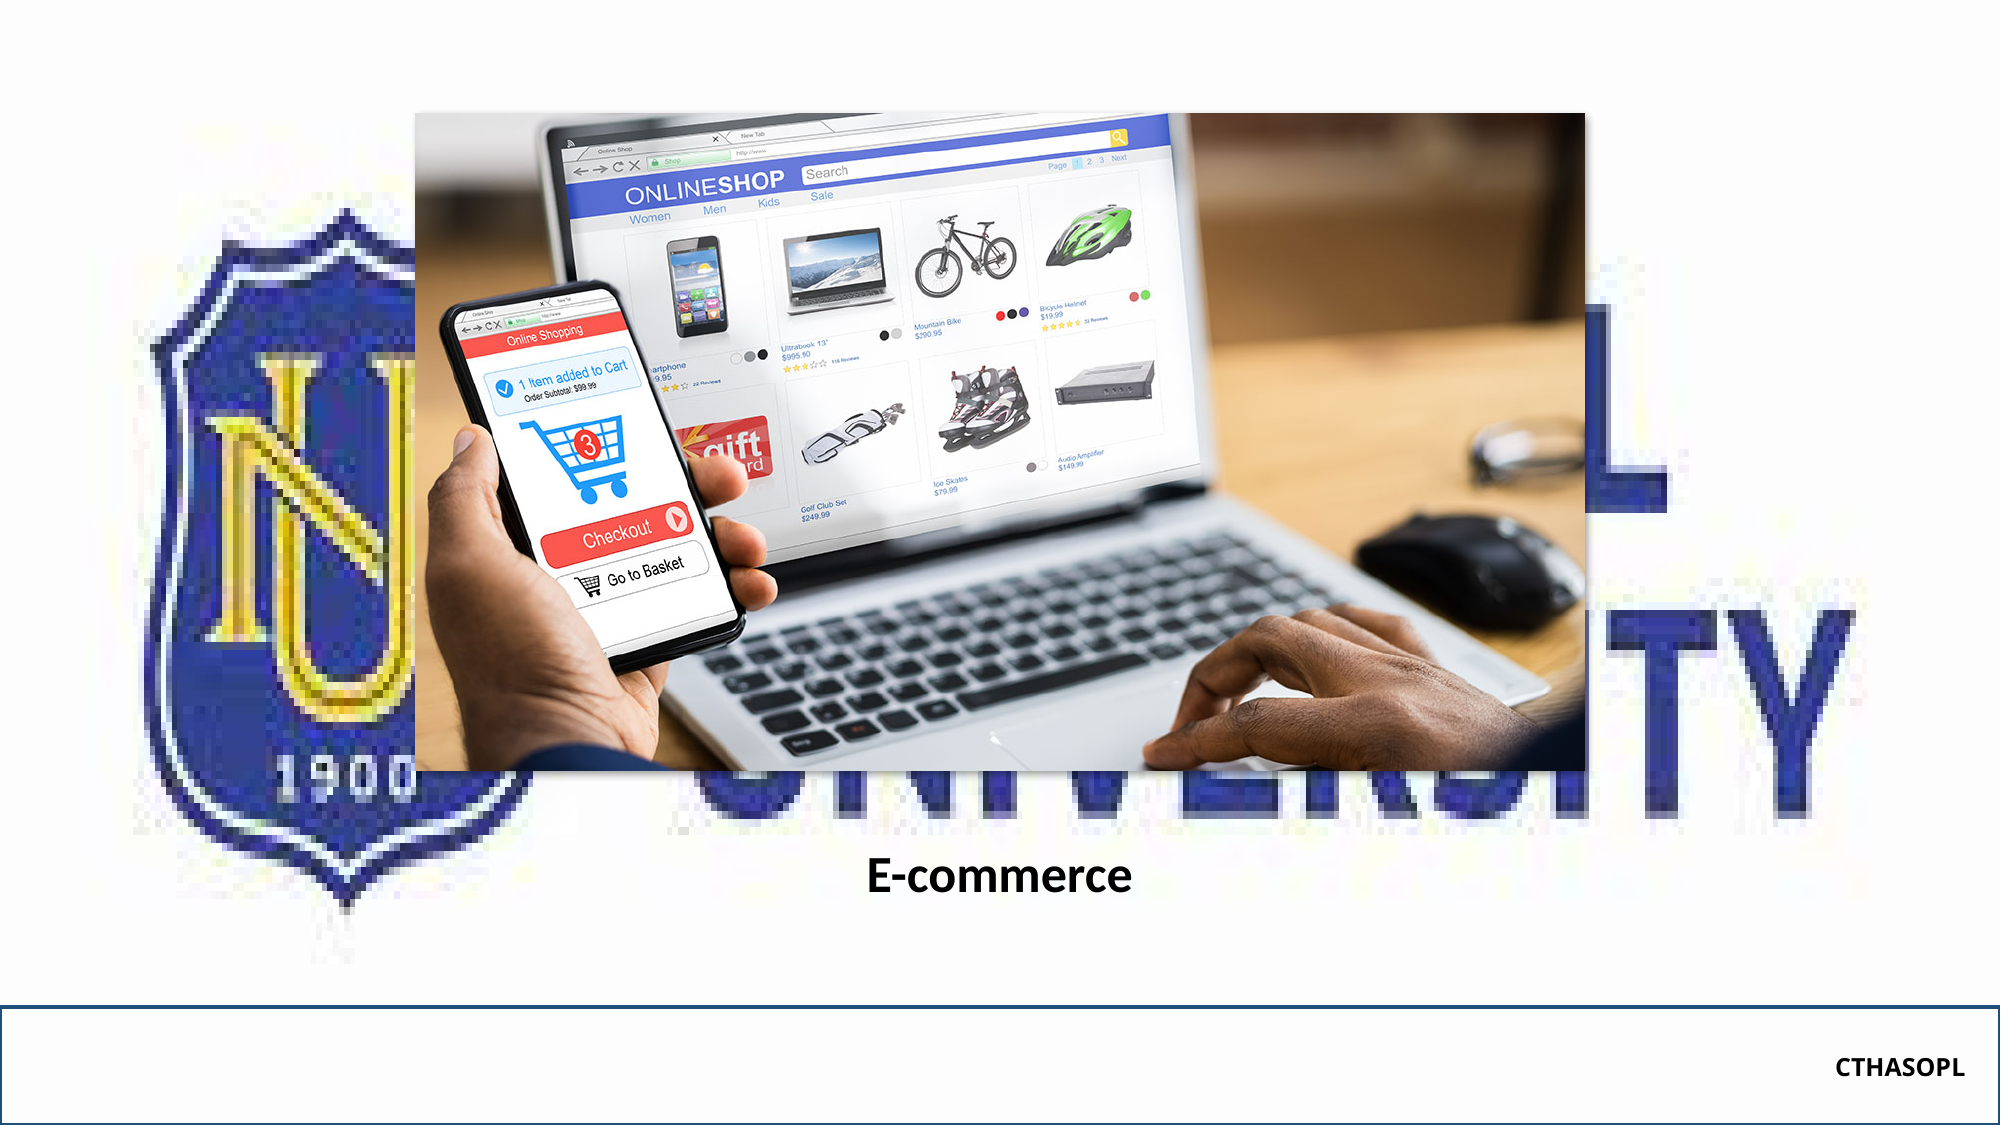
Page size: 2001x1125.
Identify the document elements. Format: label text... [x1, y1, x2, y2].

picture [0, 0, 2000, 1007]
footer CTHASOPL [0, 1007, 2000, 1125]
text_box E-commerce [851, 833, 1148, 911]
